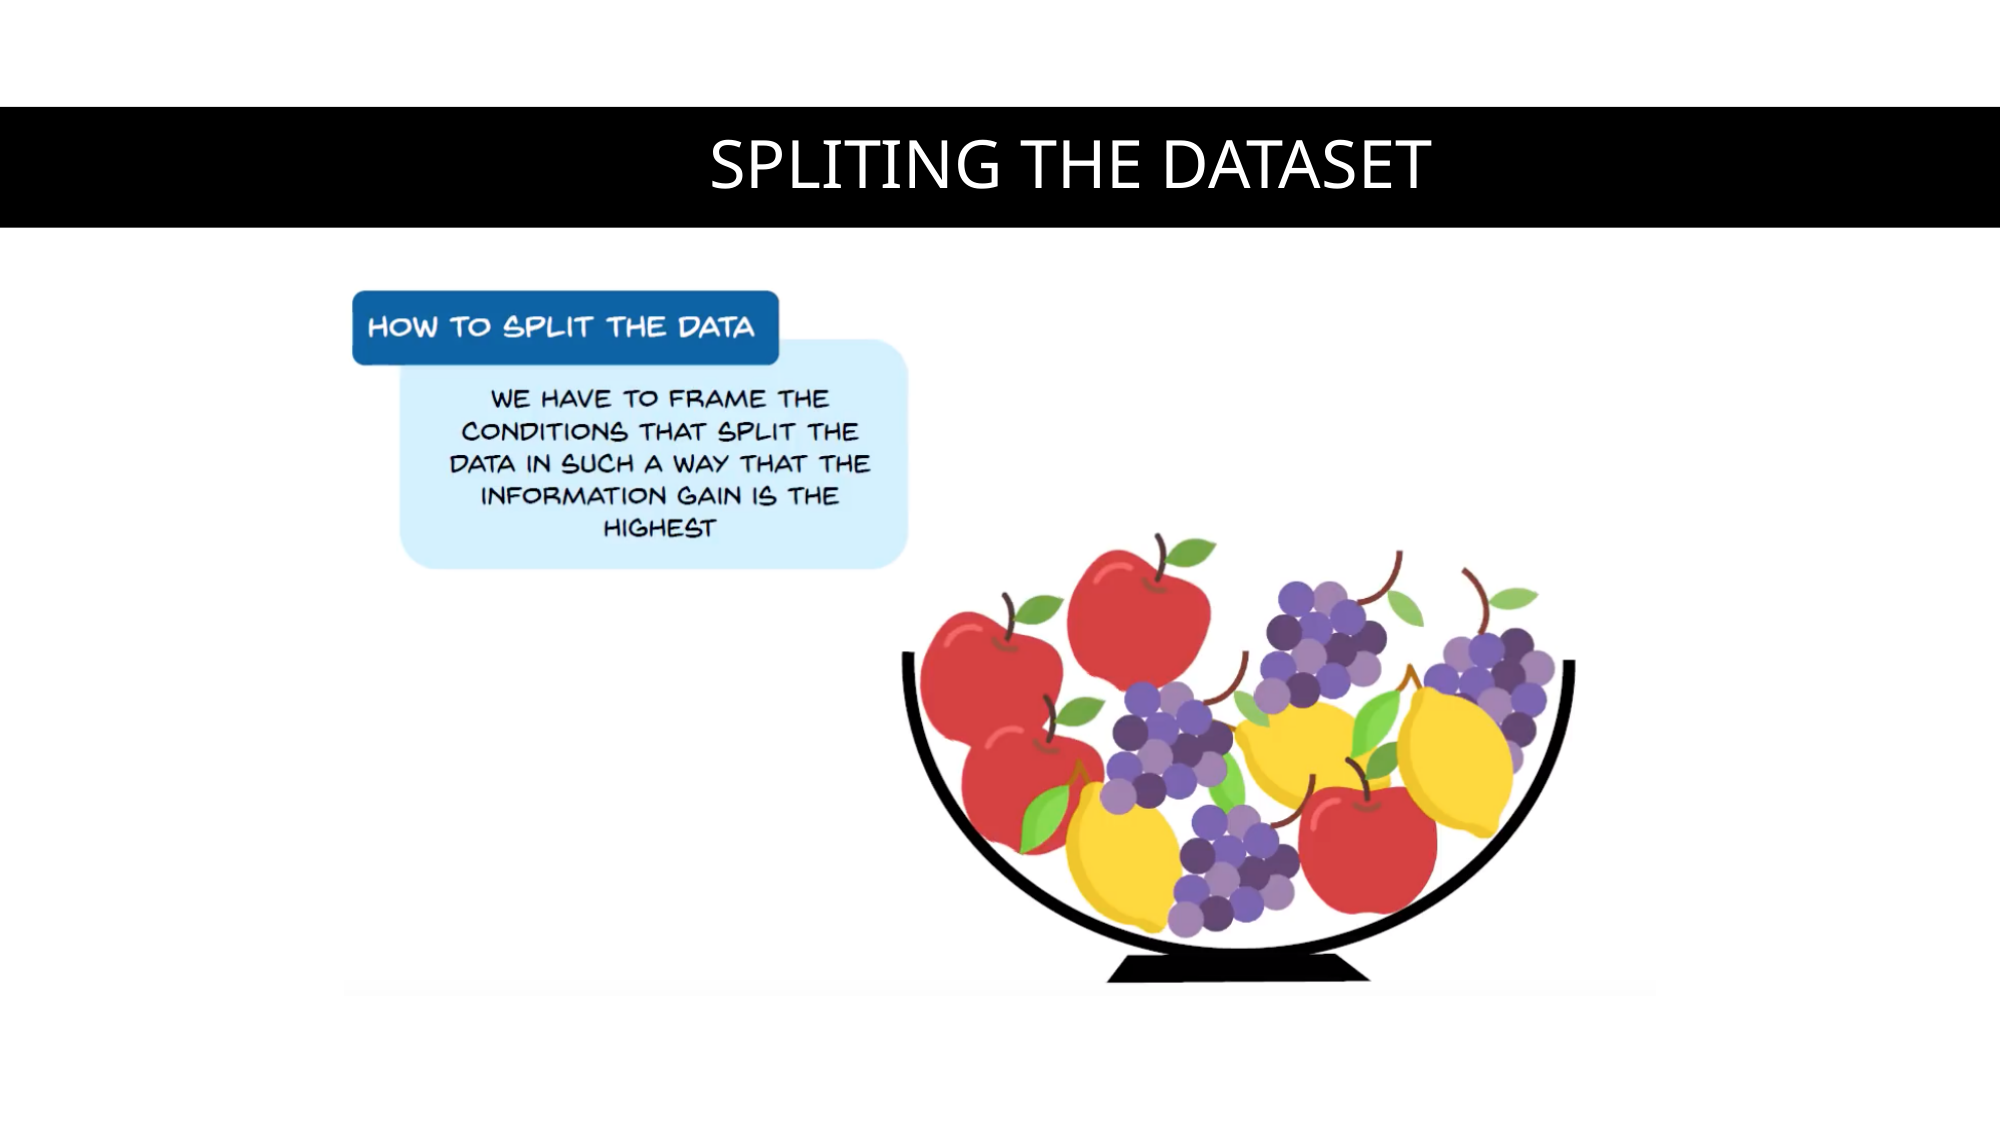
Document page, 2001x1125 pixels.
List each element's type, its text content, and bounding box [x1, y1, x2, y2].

text_box [0, 106, 2000, 229]
title SPLITING THE DATASET [91, 105, 1931, 228]
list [344, 274, 1656, 996]
